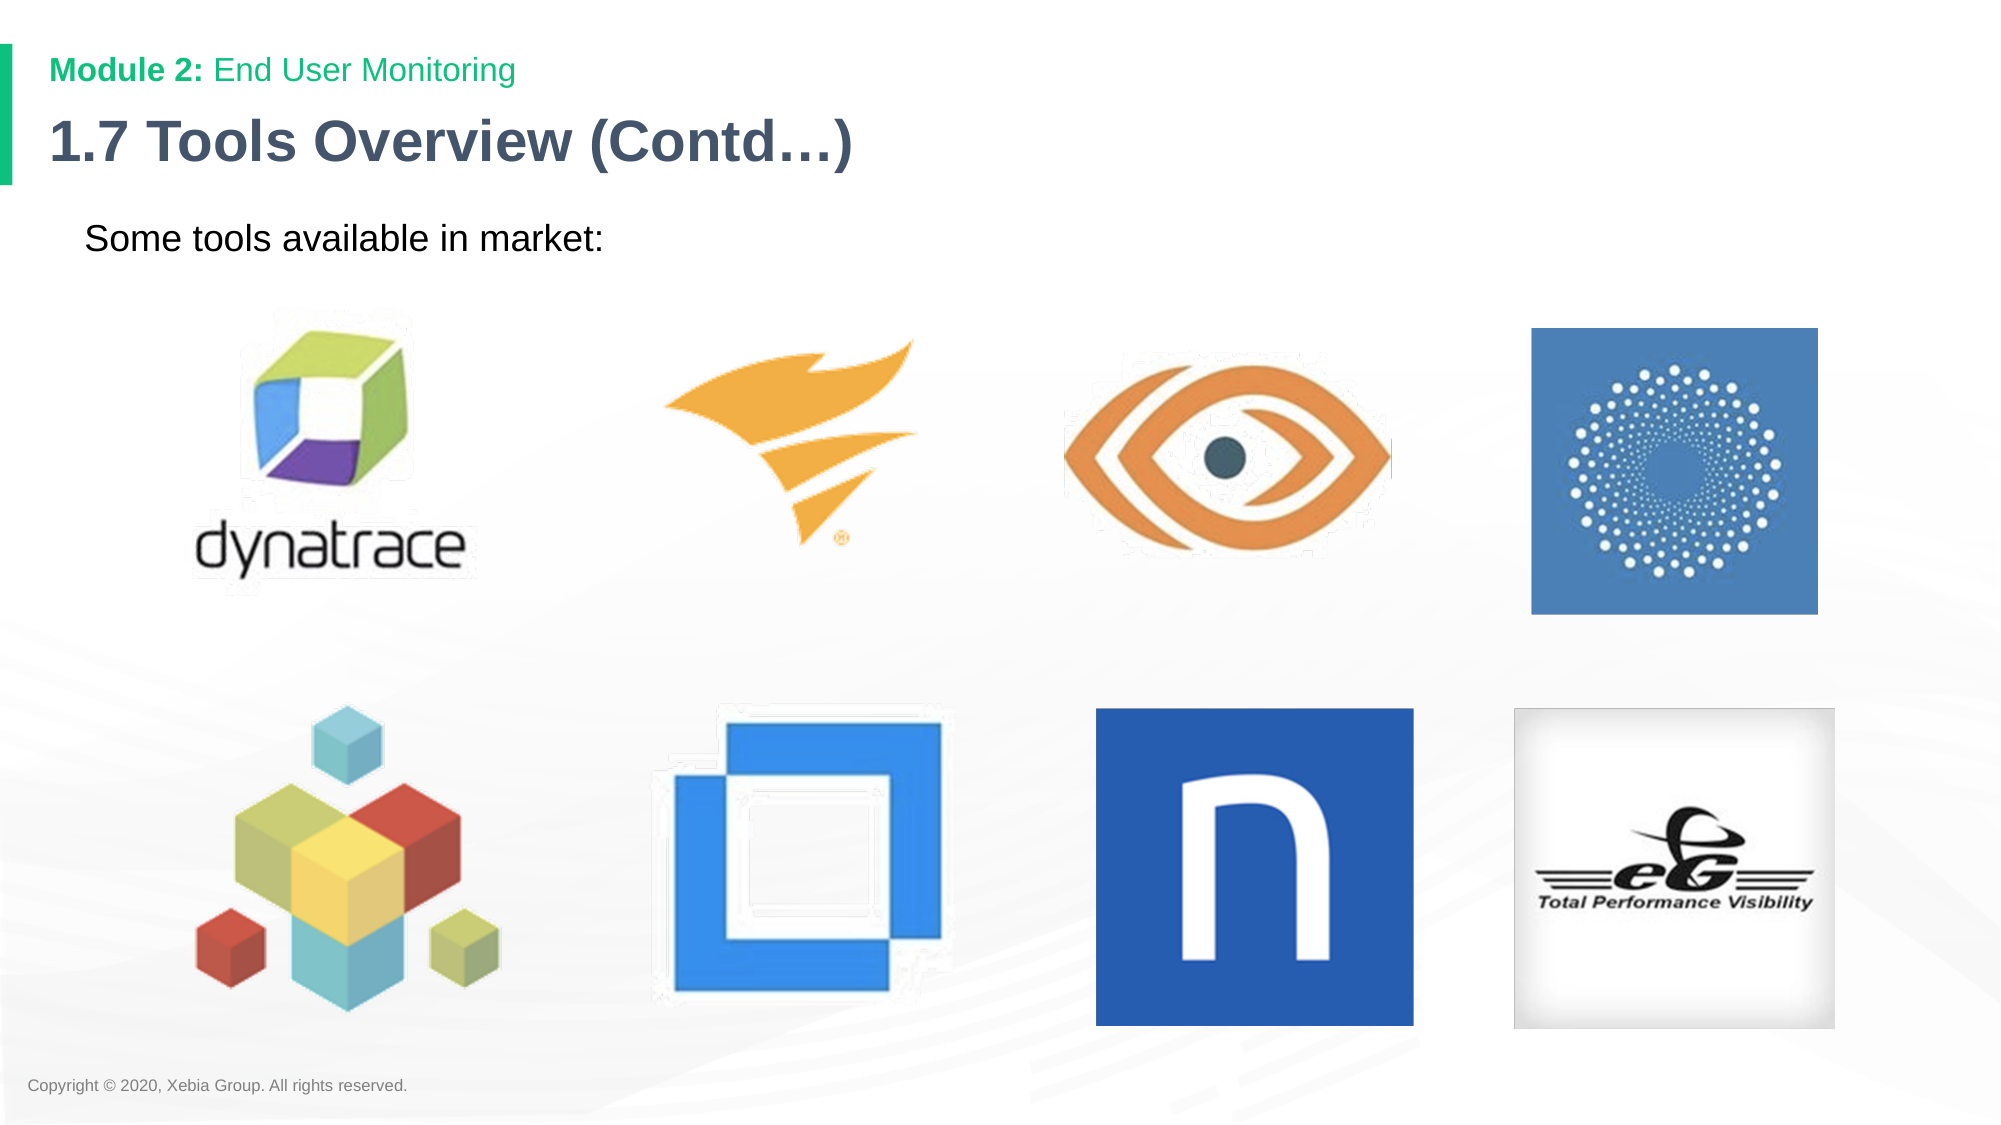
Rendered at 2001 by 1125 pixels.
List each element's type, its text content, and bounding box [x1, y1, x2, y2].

title 1.7 Tools Overview (Contd…) [34, 103, 1760, 185]
picture [0, 0, 2000, 1125]
list Some tools available in market: [84, 214, 1770, 1009]
